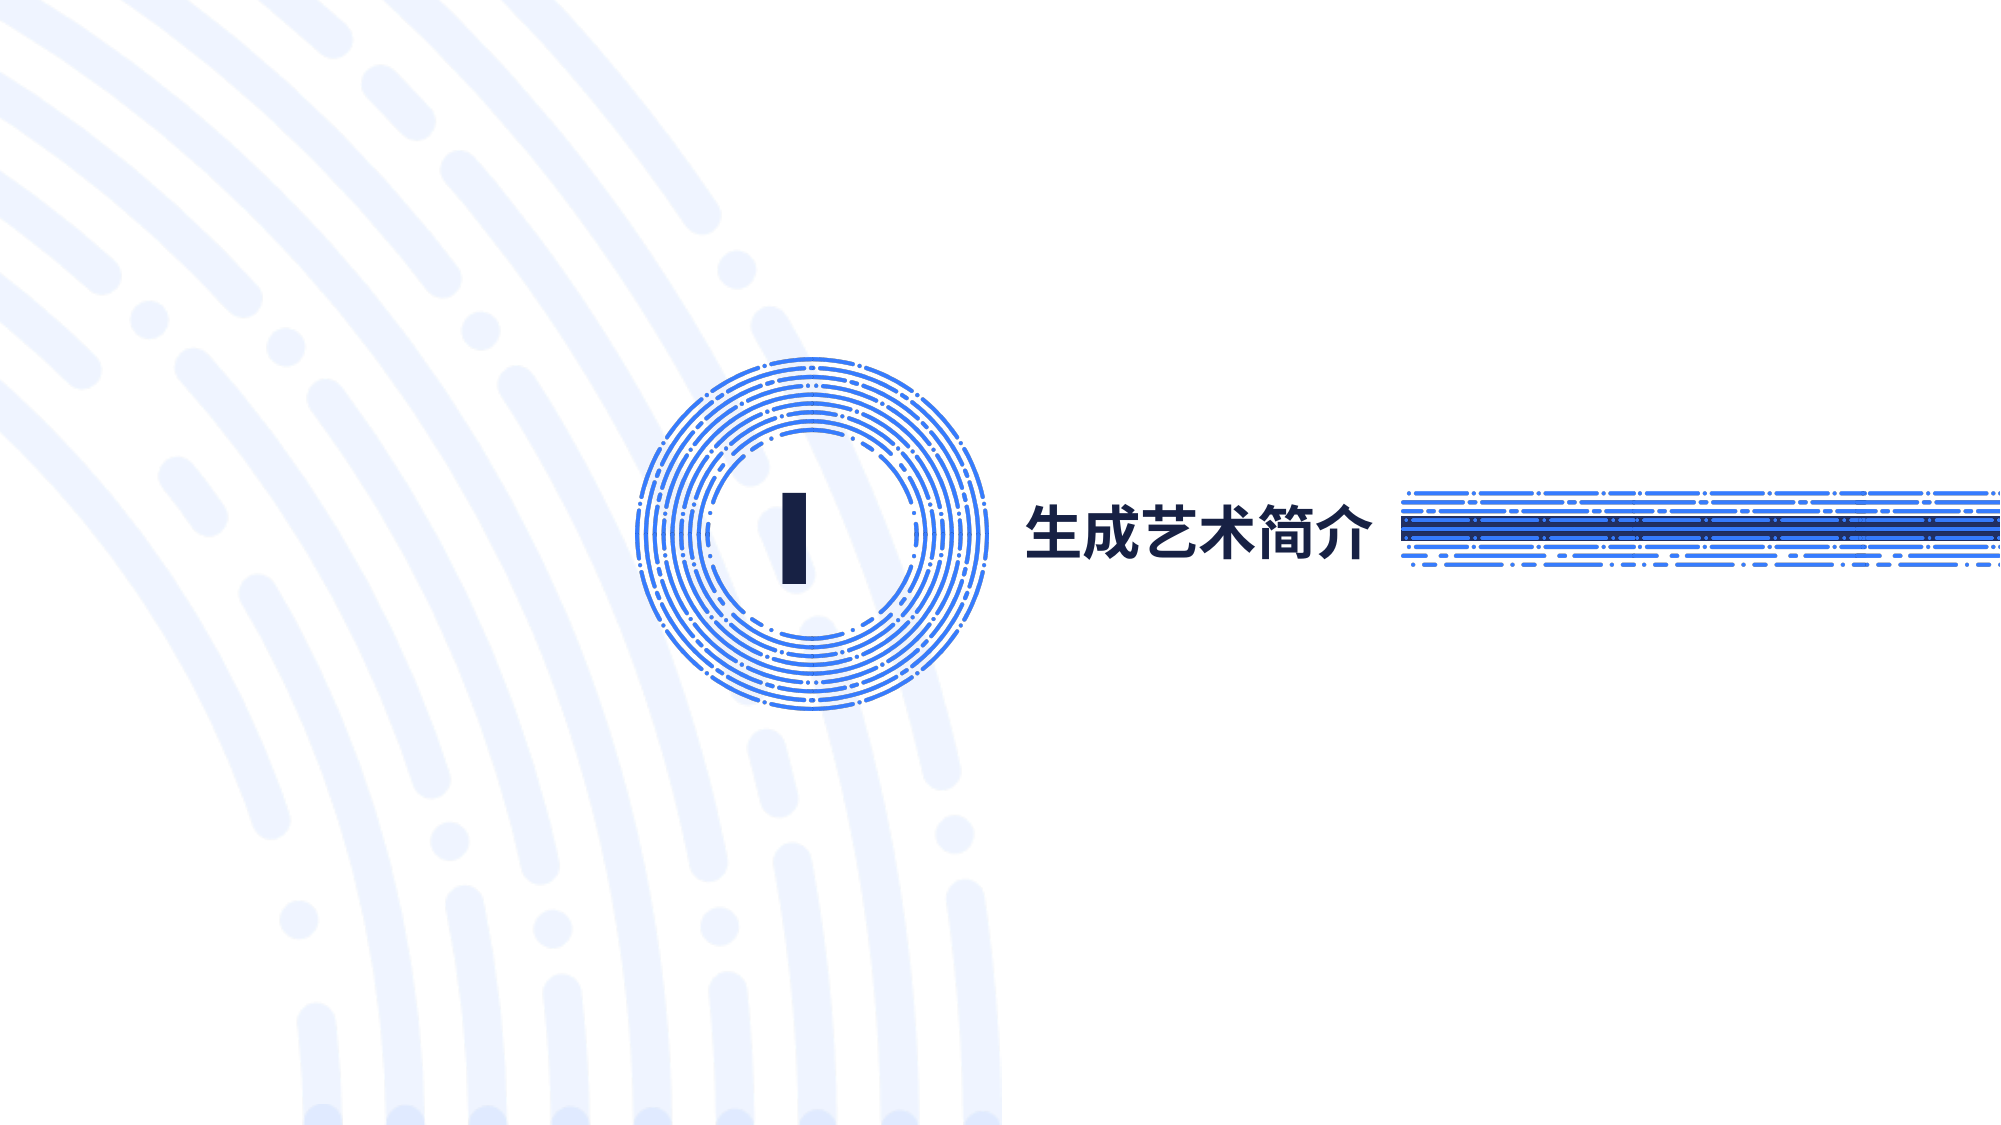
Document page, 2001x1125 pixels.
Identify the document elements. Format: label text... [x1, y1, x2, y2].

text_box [0, 0, 1002, 1125]
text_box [1401, 491, 2000, 567]
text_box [635, 357, 989, 711]
text_box 生成艺术简介 [1008, 489, 1390, 574]
